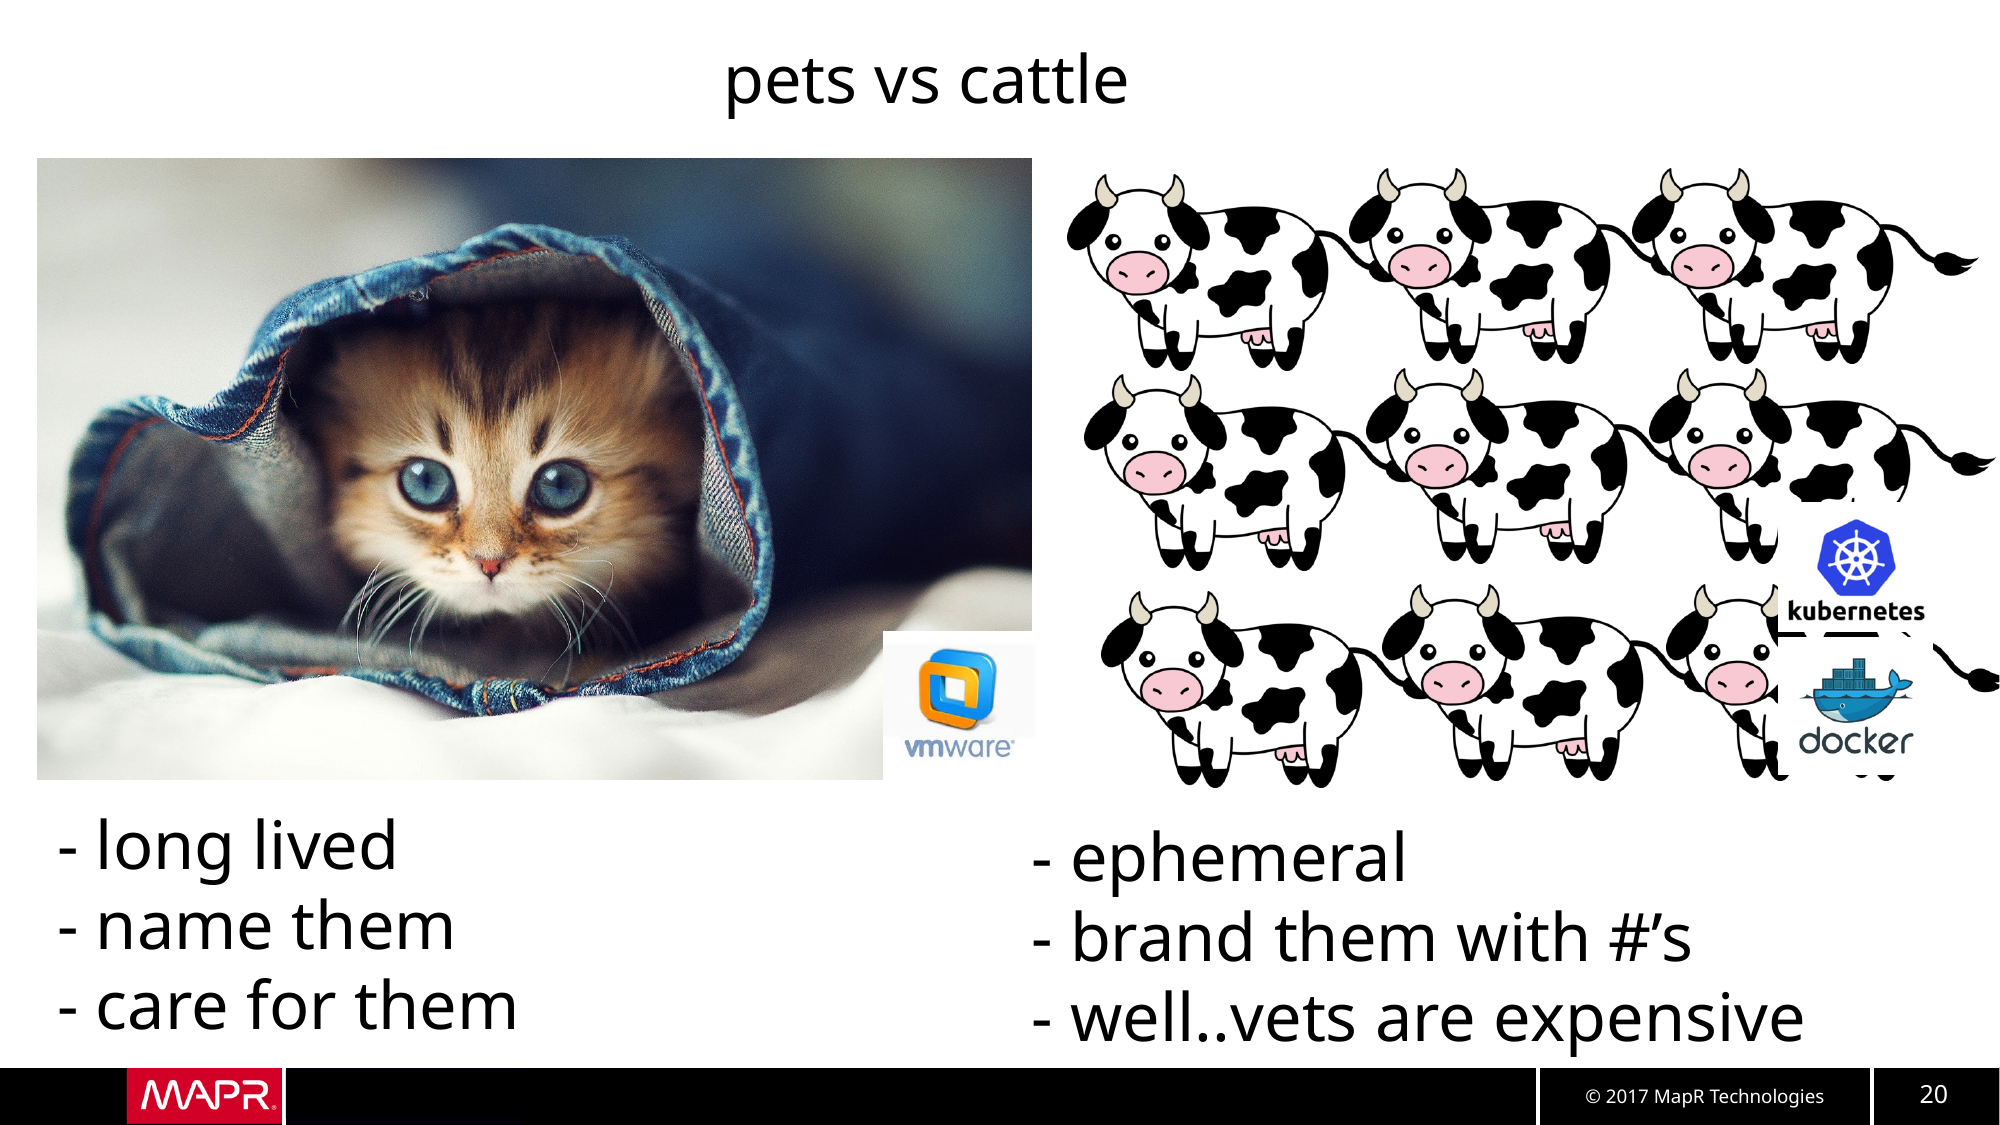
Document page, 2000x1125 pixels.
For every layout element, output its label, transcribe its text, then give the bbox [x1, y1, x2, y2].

text_box pets vs cattle [703, 16, 1368, 167]
picture [1067, 167, 2000, 788]
picture [286, 1119, 524, 1125]
picture [36, 158, 1039, 782]
picture [103, 1075, 282, 1125]
text_box - long lived - name them - care for them [36, 787, 813, 1075]
text_box - ephemeral - brand them with #’s - well..vets are expensive [1011, 794, 2000, 945]
